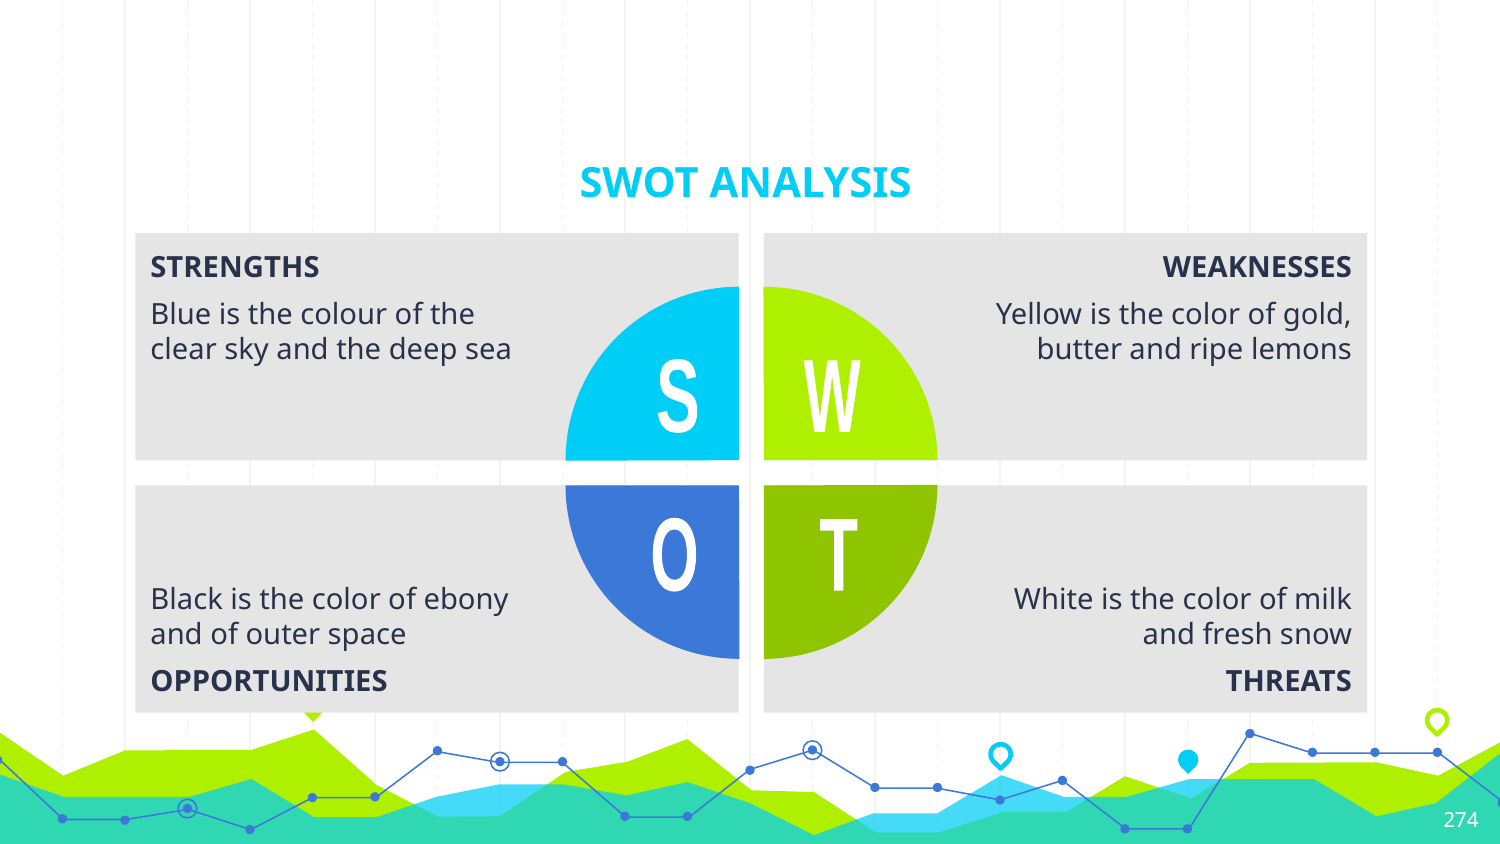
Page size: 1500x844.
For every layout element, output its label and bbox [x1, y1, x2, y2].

slide_number [1403, 791, 1494, 844]
text_box [135, 485, 740, 713]
title [171, 103, 1320, 222]
text_box [763, 484, 1368, 713]
text_box [763, 233, 1368, 461]
text_box [135, 233, 739, 461]
